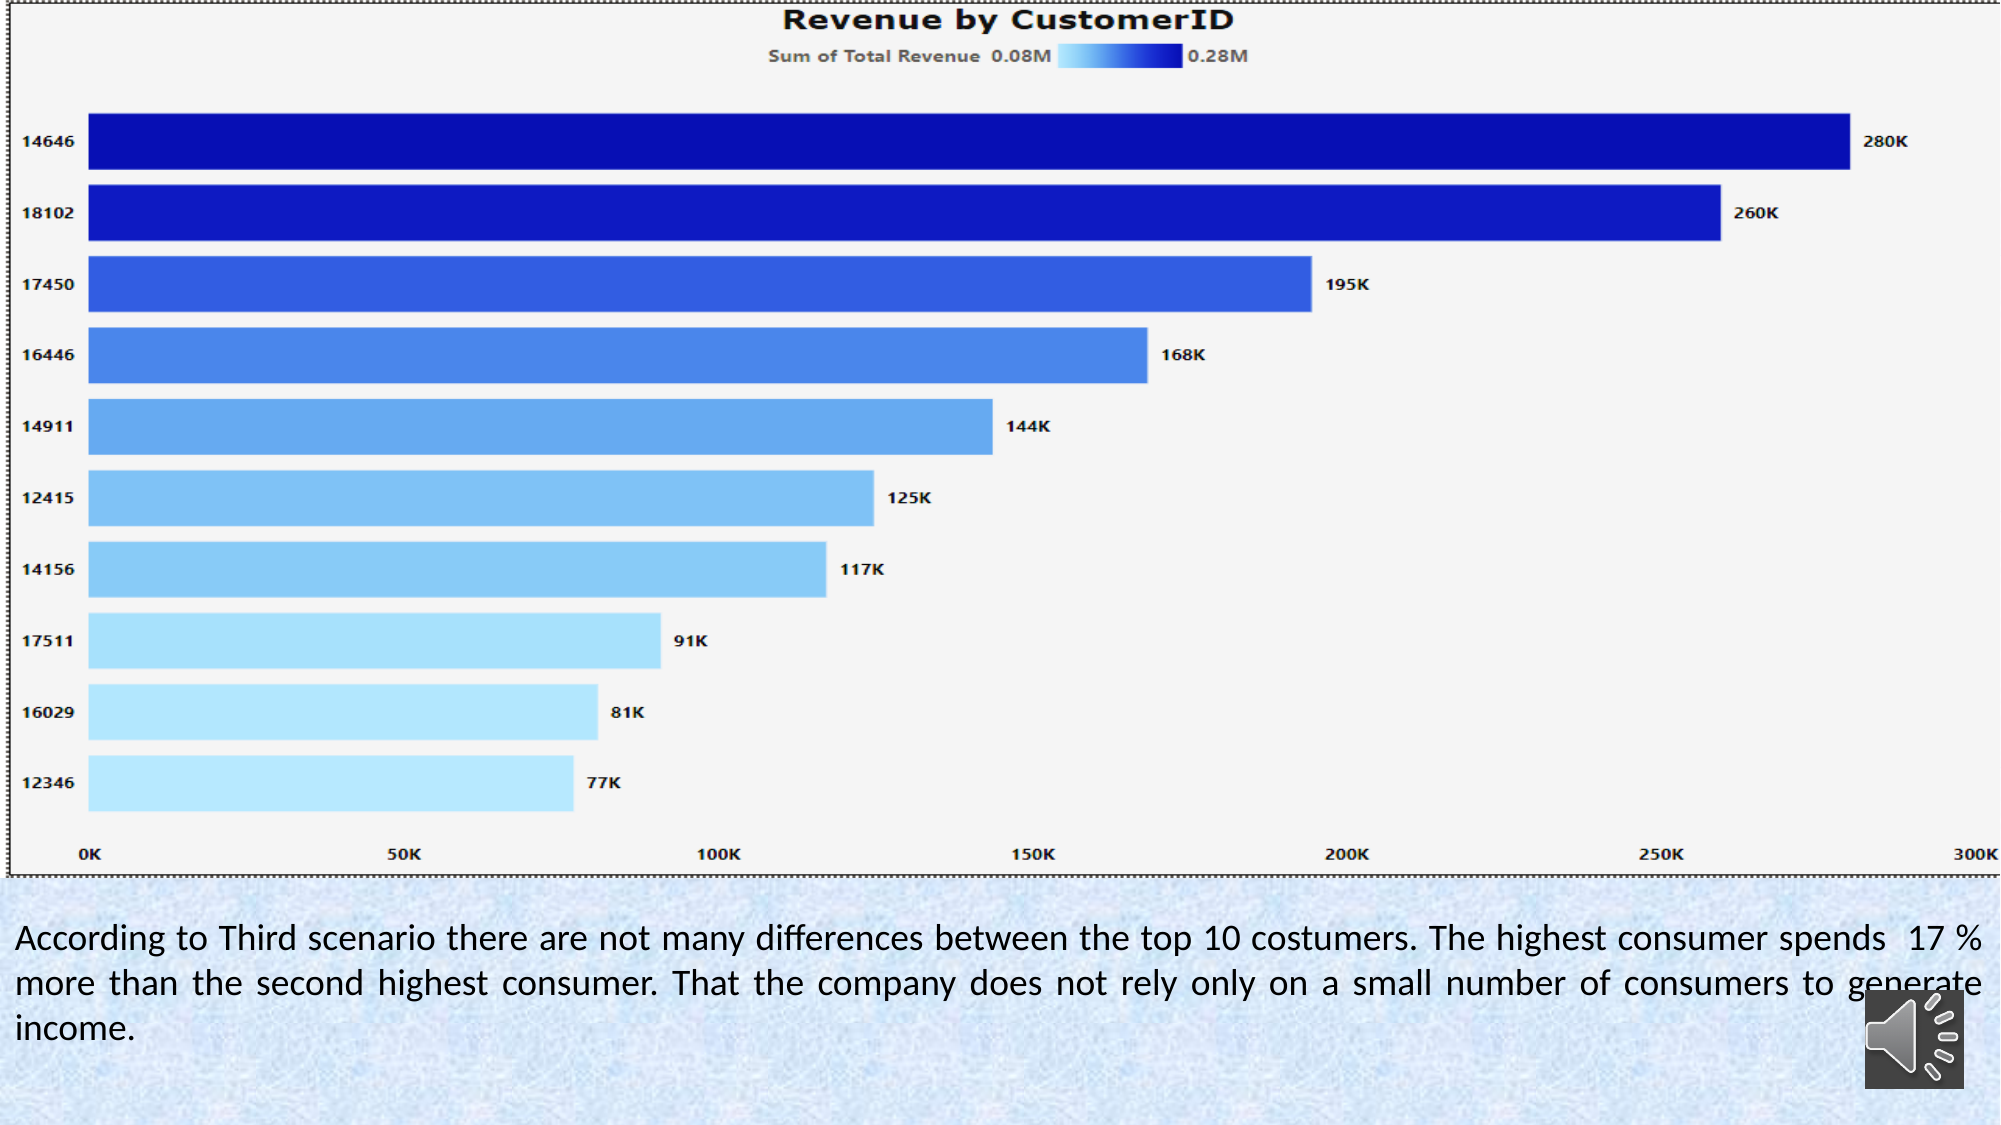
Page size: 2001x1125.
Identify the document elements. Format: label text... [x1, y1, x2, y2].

text_box According to Third scenario there are not many differences between the top 10 costumers. The highest consumer spends 17 % more than the second highest consumer. That the company does not rely only on a small number of consumers to generate income. [0, 905, 2000, 1056]
picture [0, 0, 2001, 1125]
